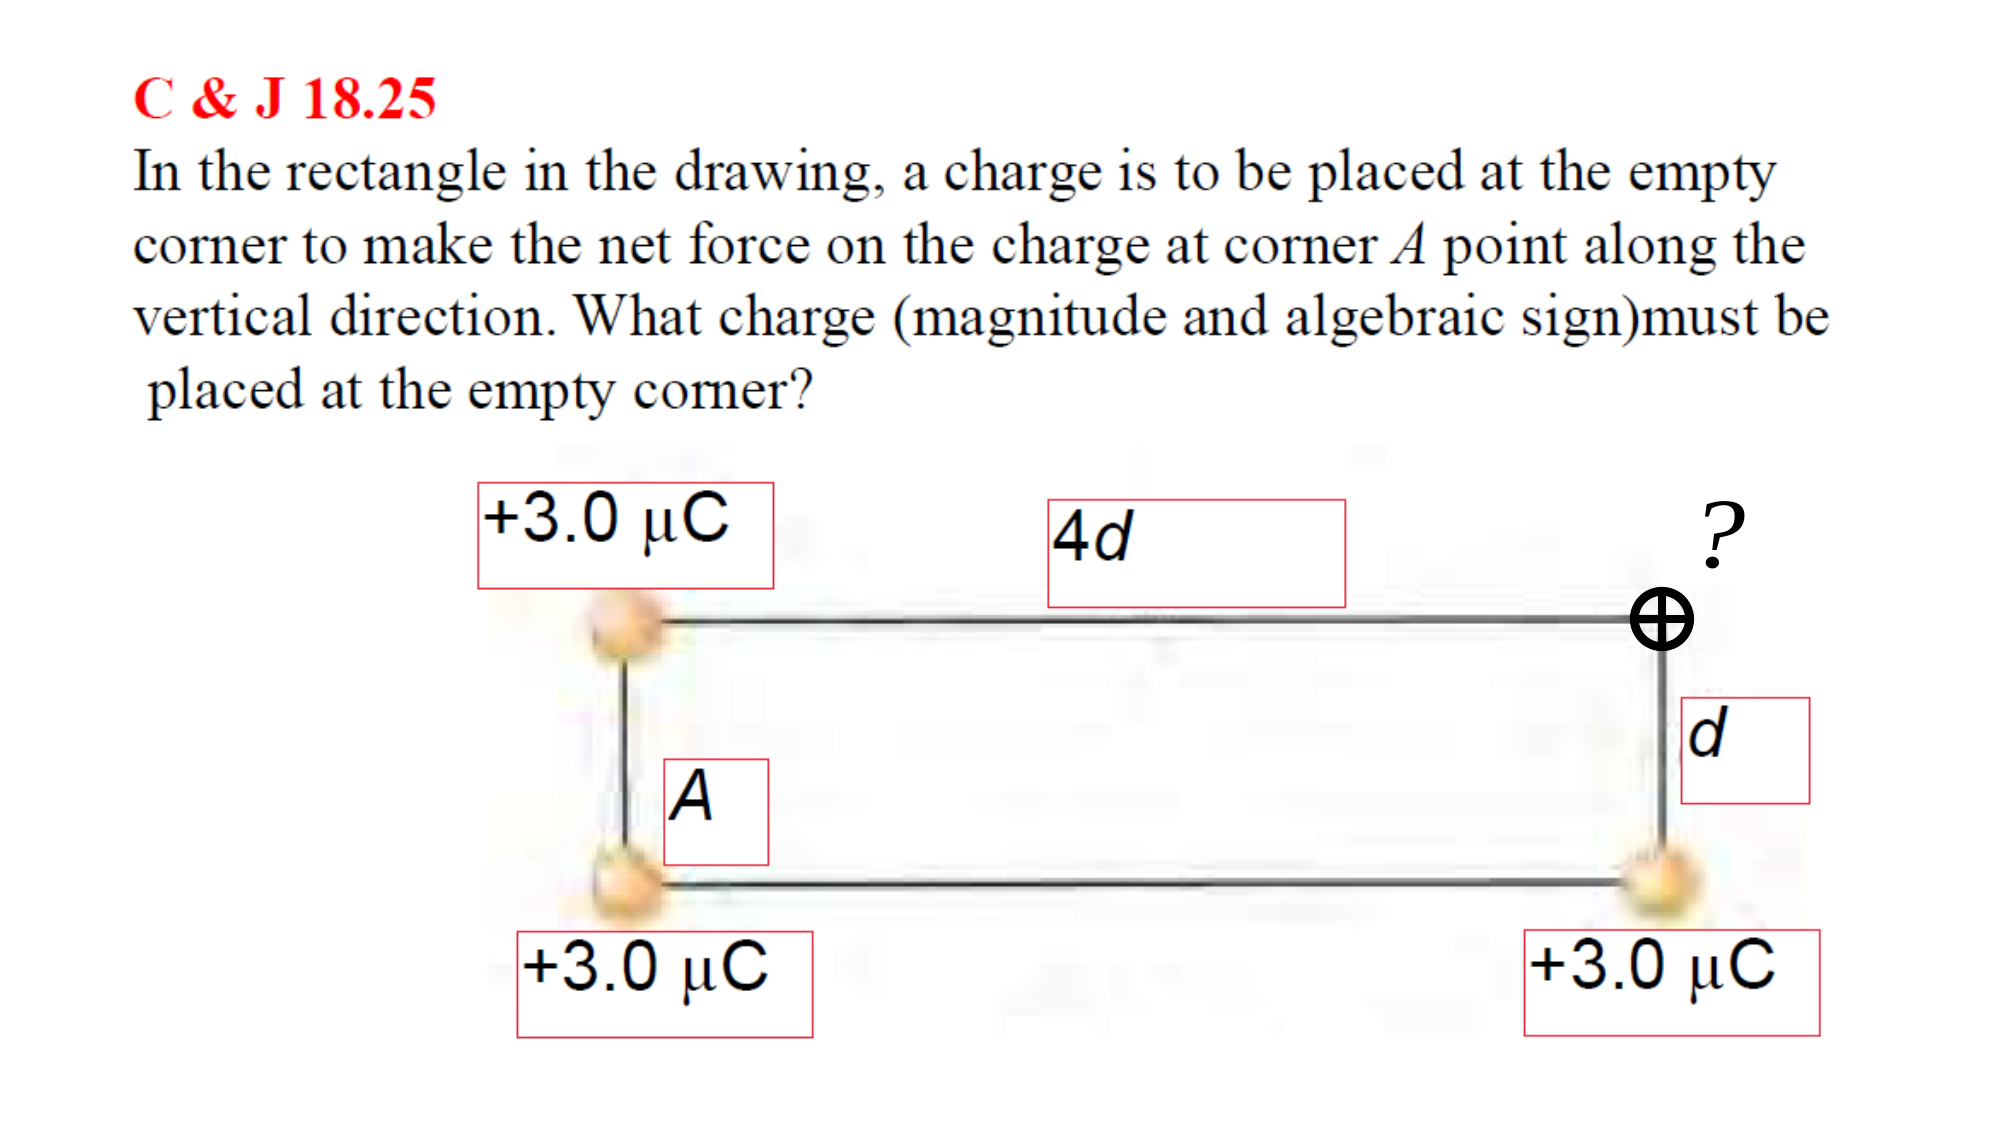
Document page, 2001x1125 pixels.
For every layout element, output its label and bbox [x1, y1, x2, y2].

picture [97, 47, 1903, 1078]
